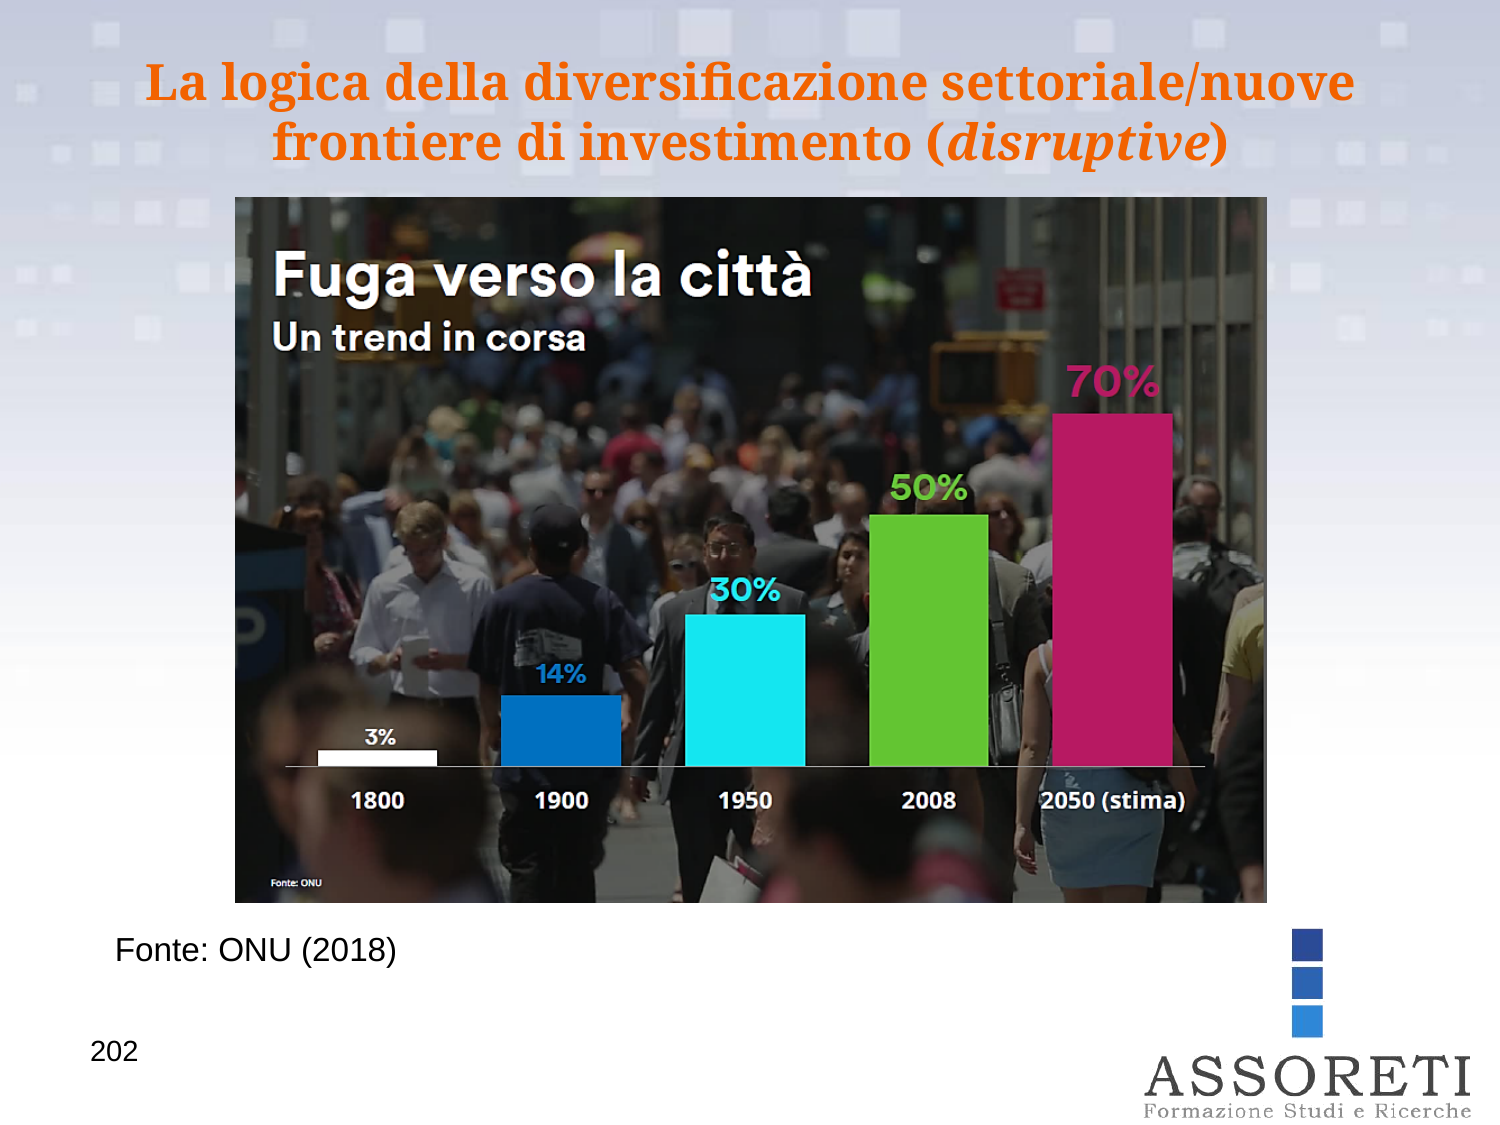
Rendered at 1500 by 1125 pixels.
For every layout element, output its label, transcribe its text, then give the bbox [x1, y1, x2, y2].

text_box La logica della diversificazione settoriale/nuove frontiere di investimento (disruptive) [72, 42, 1431, 178]
text_box Fonte: ONU (2018) [100, 920, 1352, 975]
slide_number 202 [74, 1024, 426, 1103]
picture [0, 0, 1500, 1125]
